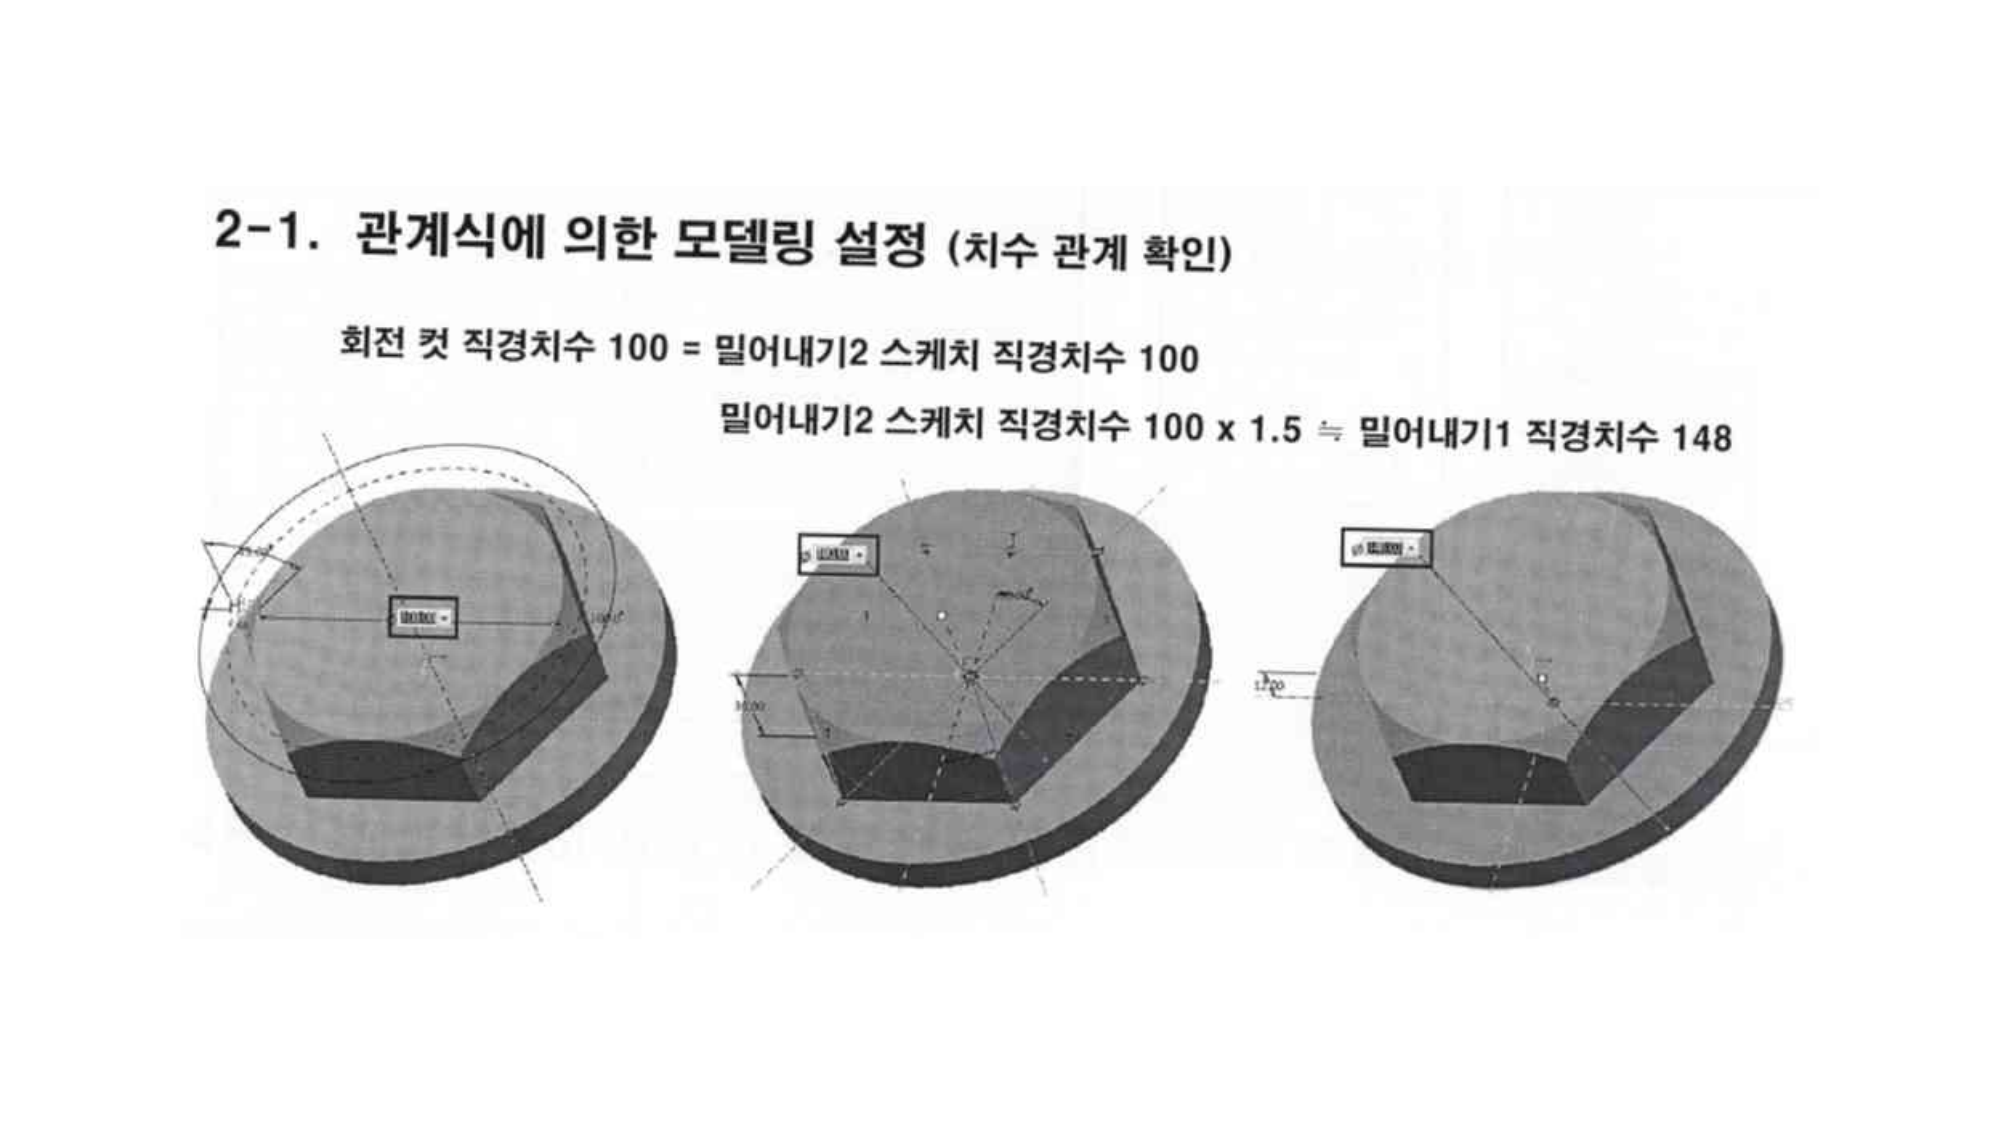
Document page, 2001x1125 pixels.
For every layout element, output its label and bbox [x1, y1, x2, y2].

picture [180, 186, 1820, 939]
